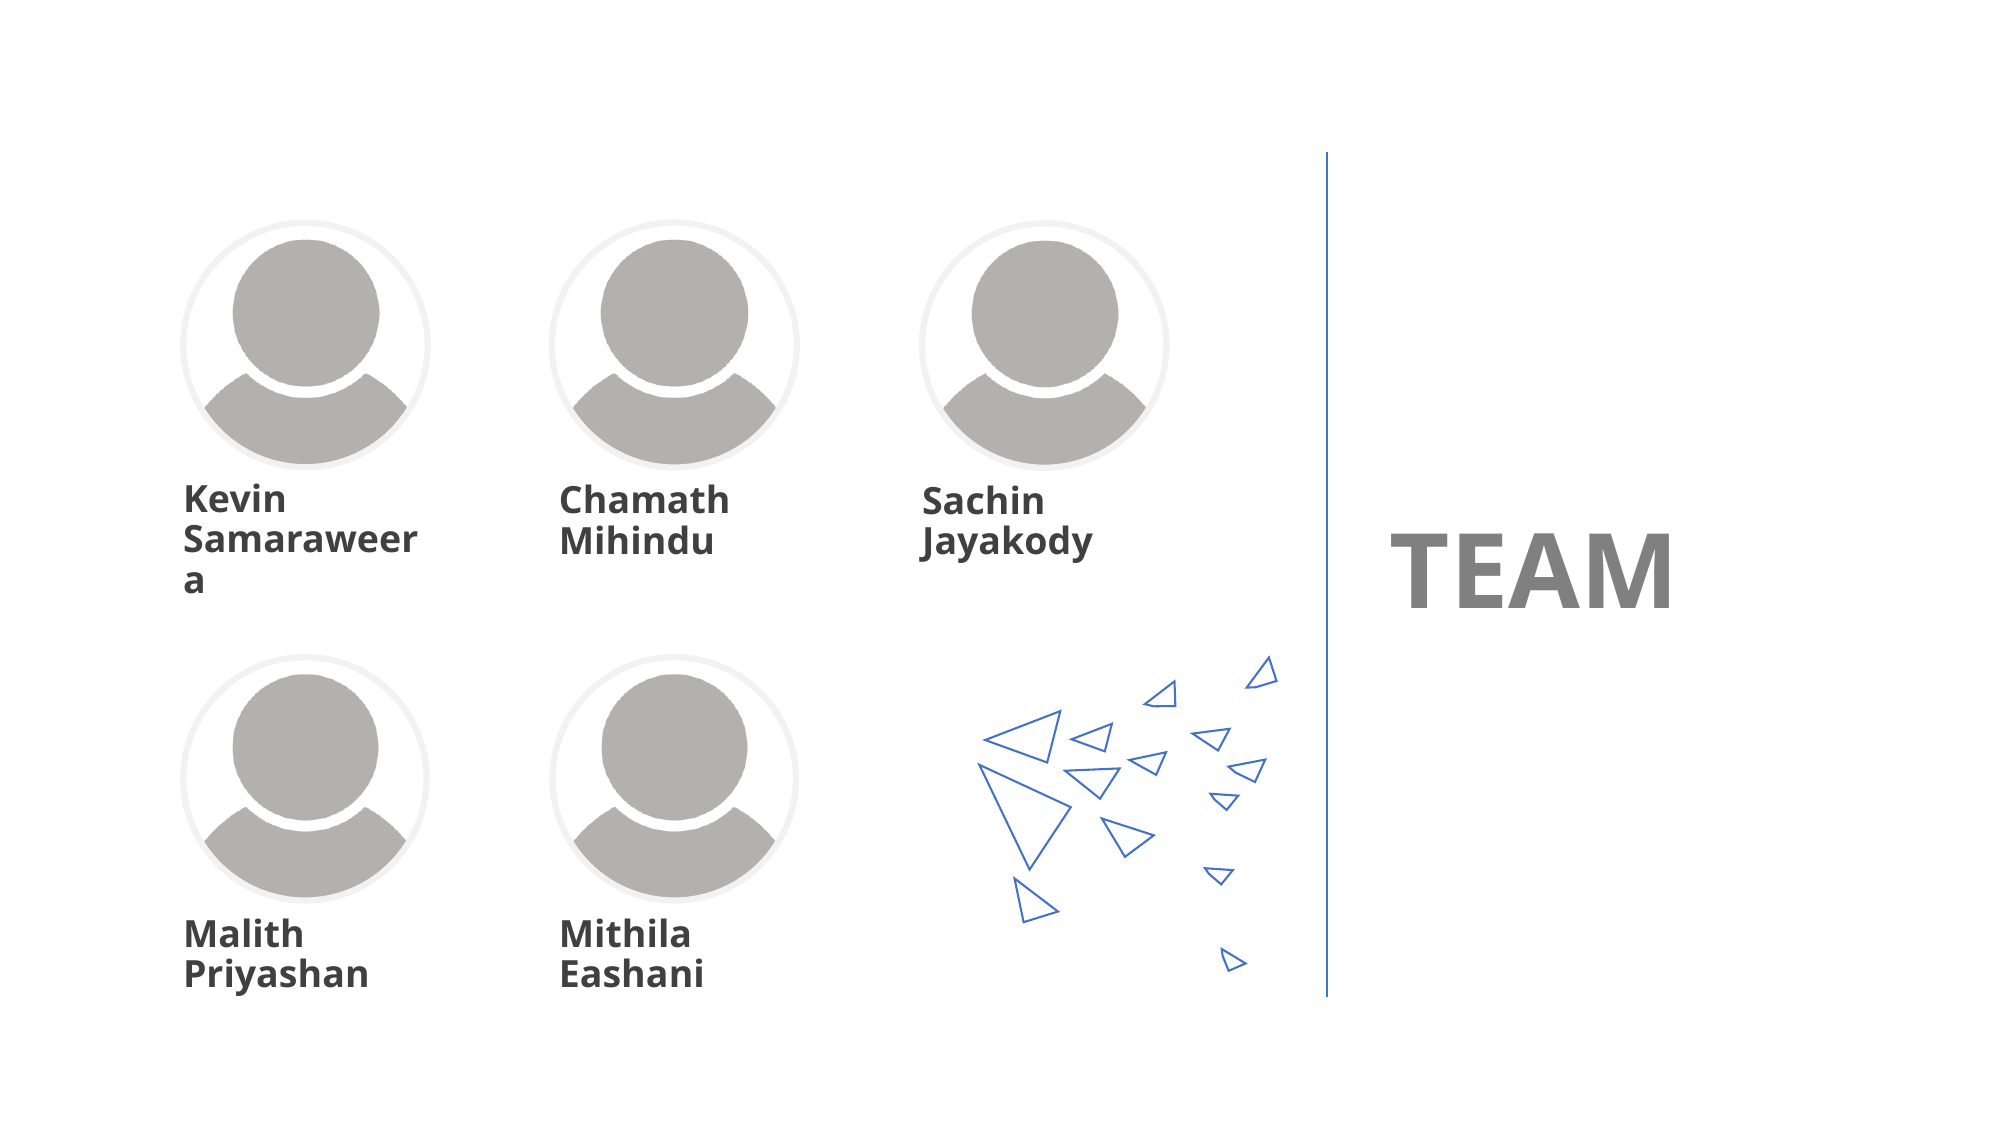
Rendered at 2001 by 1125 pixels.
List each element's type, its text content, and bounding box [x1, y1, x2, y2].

text_box Malith Priyashan [183, 914, 443, 998]
picture [921, 223, 1167, 468]
text_box Mithila Eashani [559, 914, 795, 998]
text_box Sachin Jayakody [922, 482, 1167, 565]
picture [551, 222, 797, 468]
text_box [974, 657, 1278, 972]
picture [183, 657, 427, 901]
picture [552, 657, 796, 901]
text_box Chamath Mihindu [558, 481, 796, 565]
text_box TEAM [1389, 499, 1963, 650]
picture [183, 222, 428, 468]
text_box Kevin Samaraweera [183, 479, 427, 563]
